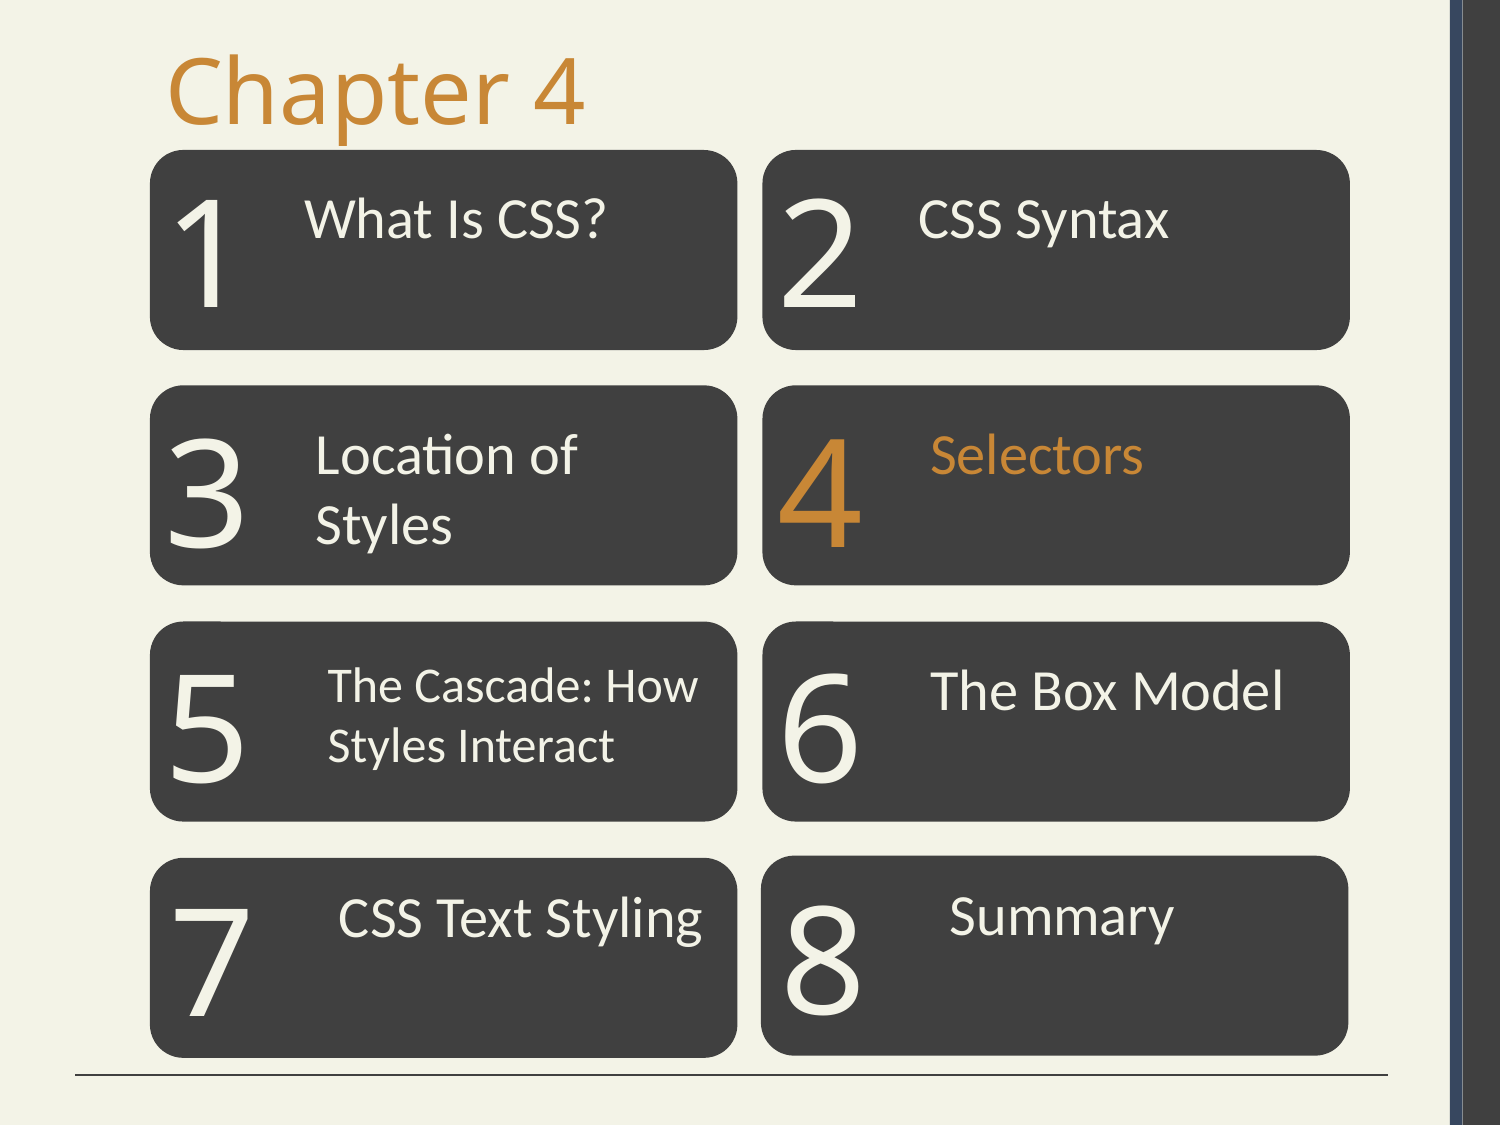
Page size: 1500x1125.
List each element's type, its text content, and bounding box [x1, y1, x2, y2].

text_box [775, 383, 1353, 588]
text_box [778, 619, 1353, 824]
text_box 2 [762, 149, 875, 345]
text_box 5 [150, 624, 263, 820]
text_box 7 [154, 859, 268, 1055]
text_box CSS Text Styling [324, 872, 738, 957]
text_box The Box Model [915, 645, 1329, 730]
title Chapter 4 [150, 24, 1450, 200]
text_box 6 [762, 624, 875, 820]
text_box 1 [150, 149, 263, 345]
text_box [162, 383, 740, 588]
text_box [774, 147, 1353, 353]
text_box The Cascade: How Styles Interact [312, 645, 727, 780]
text_box Location of Styles [301, 408, 715, 564]
text_box 4 [762, 390, 875, 586]
text_box 3 [150, 390, 263, 586]
text_box [161, 147, 740, 353]
text_box CSS Syntax [903, 172, 1317, 258]
text_box [758, 869, 765, 1043]
text_box [165, 855, 740, 1060]
text_box What Is CSS? [289, 172, 703, 258]
text_box [147, 871, 154, 1045]
text_box 8 [765, 857, 879, 1052]
text_box Summary [935, 869, 1349, 955]
text_box Selectors [915, 408, 1329, 494]
text_box [165, 619, 740, 824]
text_box [775, 853, 1351, 1058]
